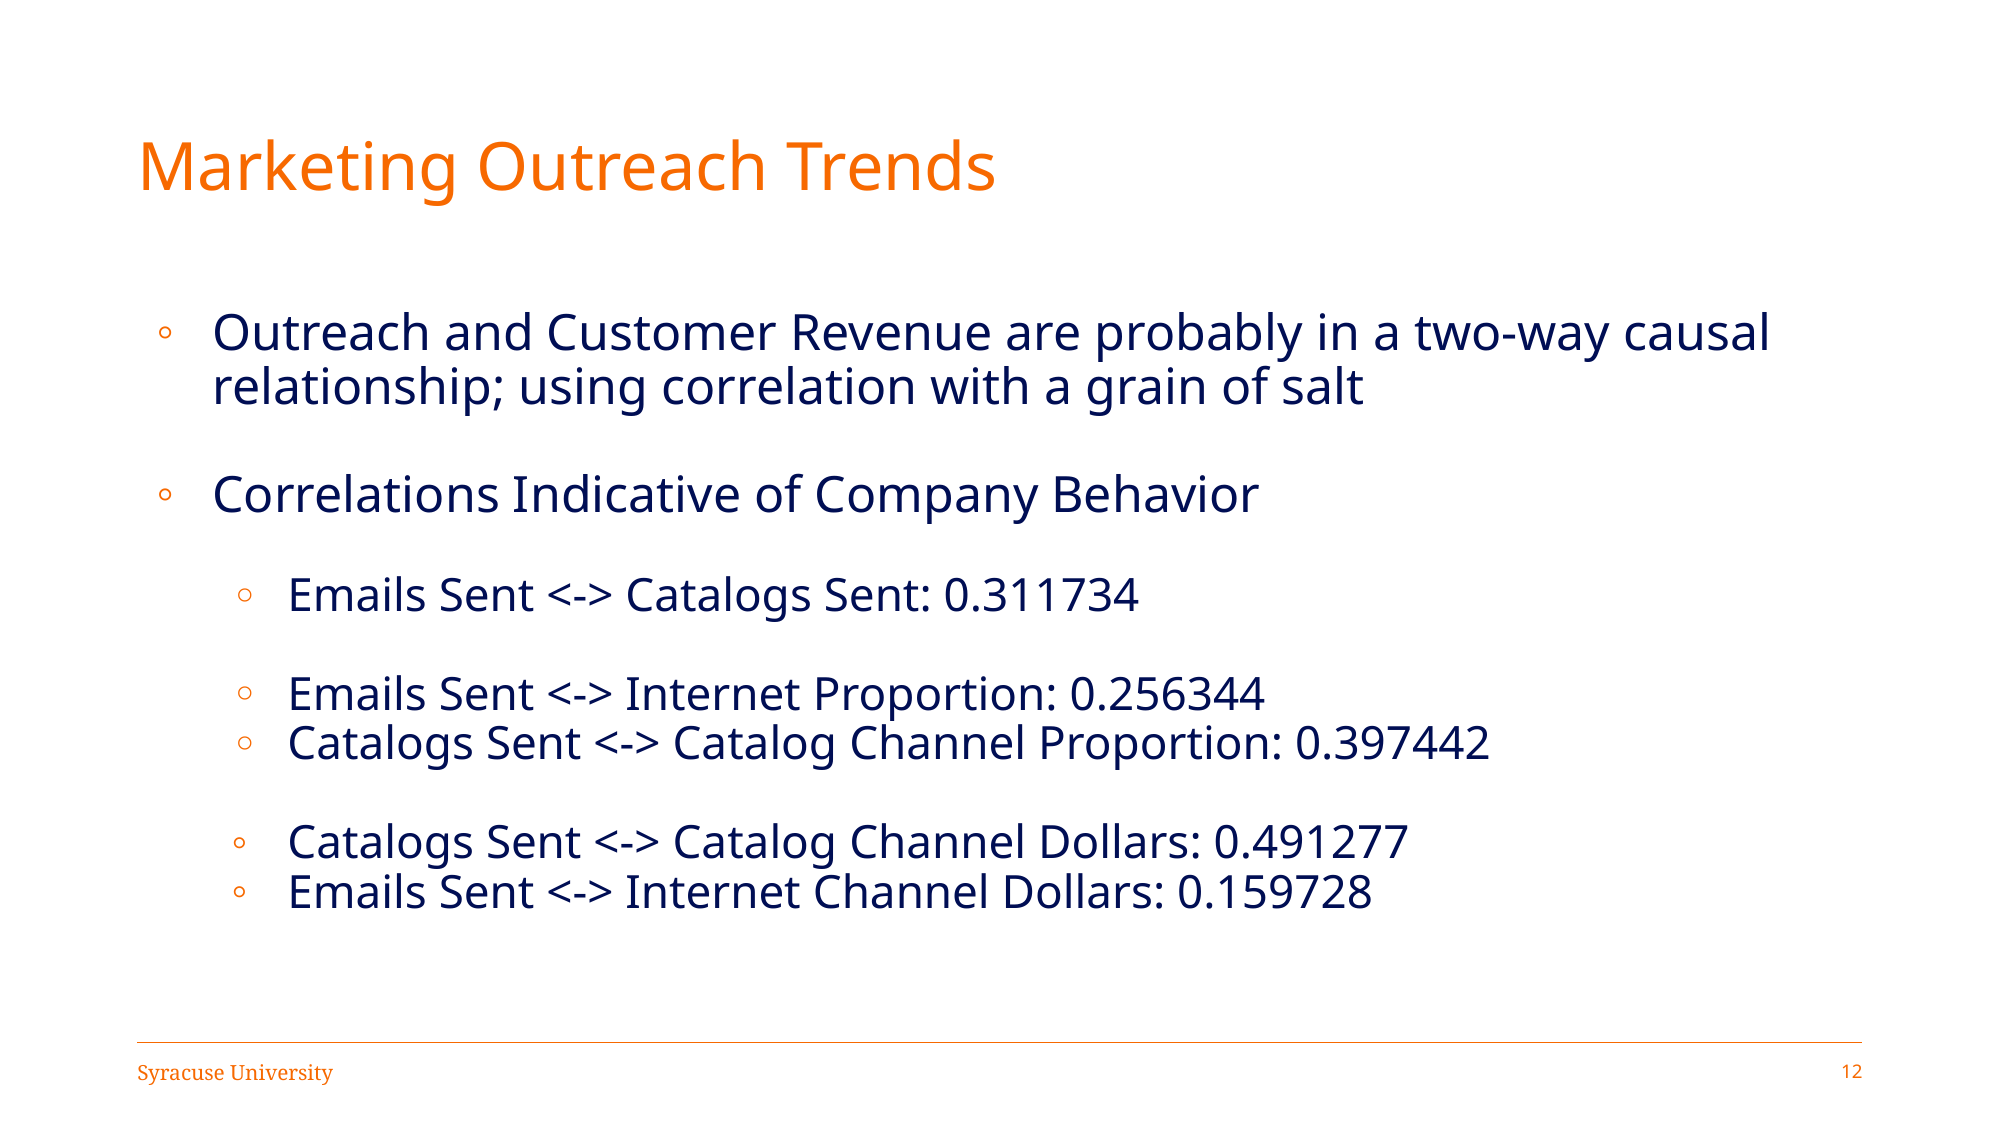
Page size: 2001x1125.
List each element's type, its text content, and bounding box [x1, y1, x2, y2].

list Outreach and Customer Revenue are probably in a two-way causal relationship; using correlation with a grain of salt Correlations Indicative of Company Behavior Emails Sent <-> Catalogs Sent: 0.311734 Emails Sent <-> Internet Proportion: 0.256344 Catalogs Sent <-> Catalog Channel Proportion: 0.397442 Catalogs Sent <-> Catalog Channel Dollars: 0.491277 Emails Sent <-> Internet Channel Dollars: 0.159728 [137, 299, 1863, 1014]
title Marketing Outreach Trends [137, 59, 1863, 278]
